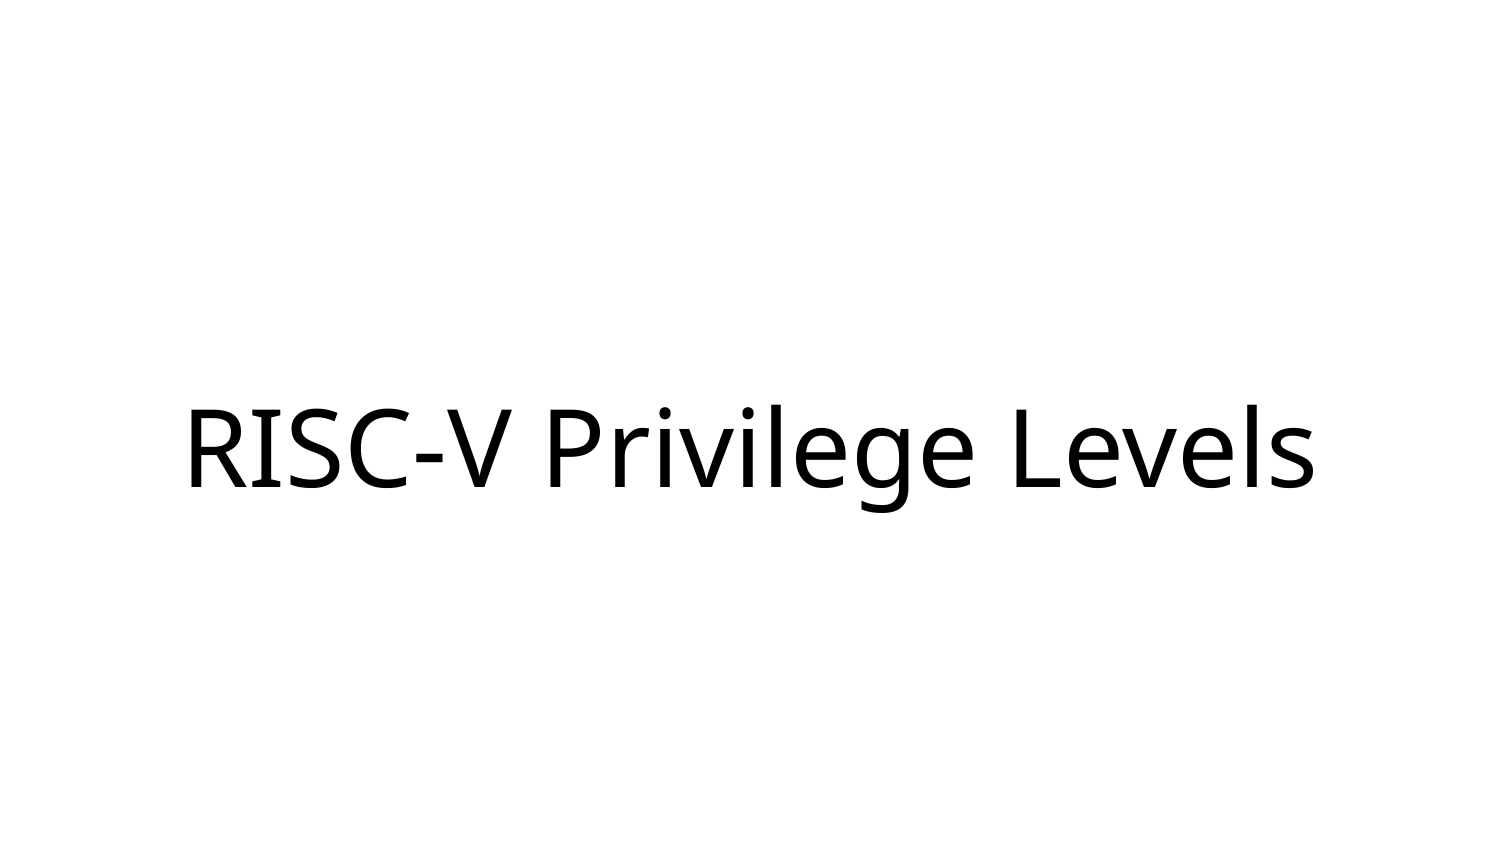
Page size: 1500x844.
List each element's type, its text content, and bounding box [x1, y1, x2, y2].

title RISC-V Privilege Levels [51, 187, 1449, 525]
